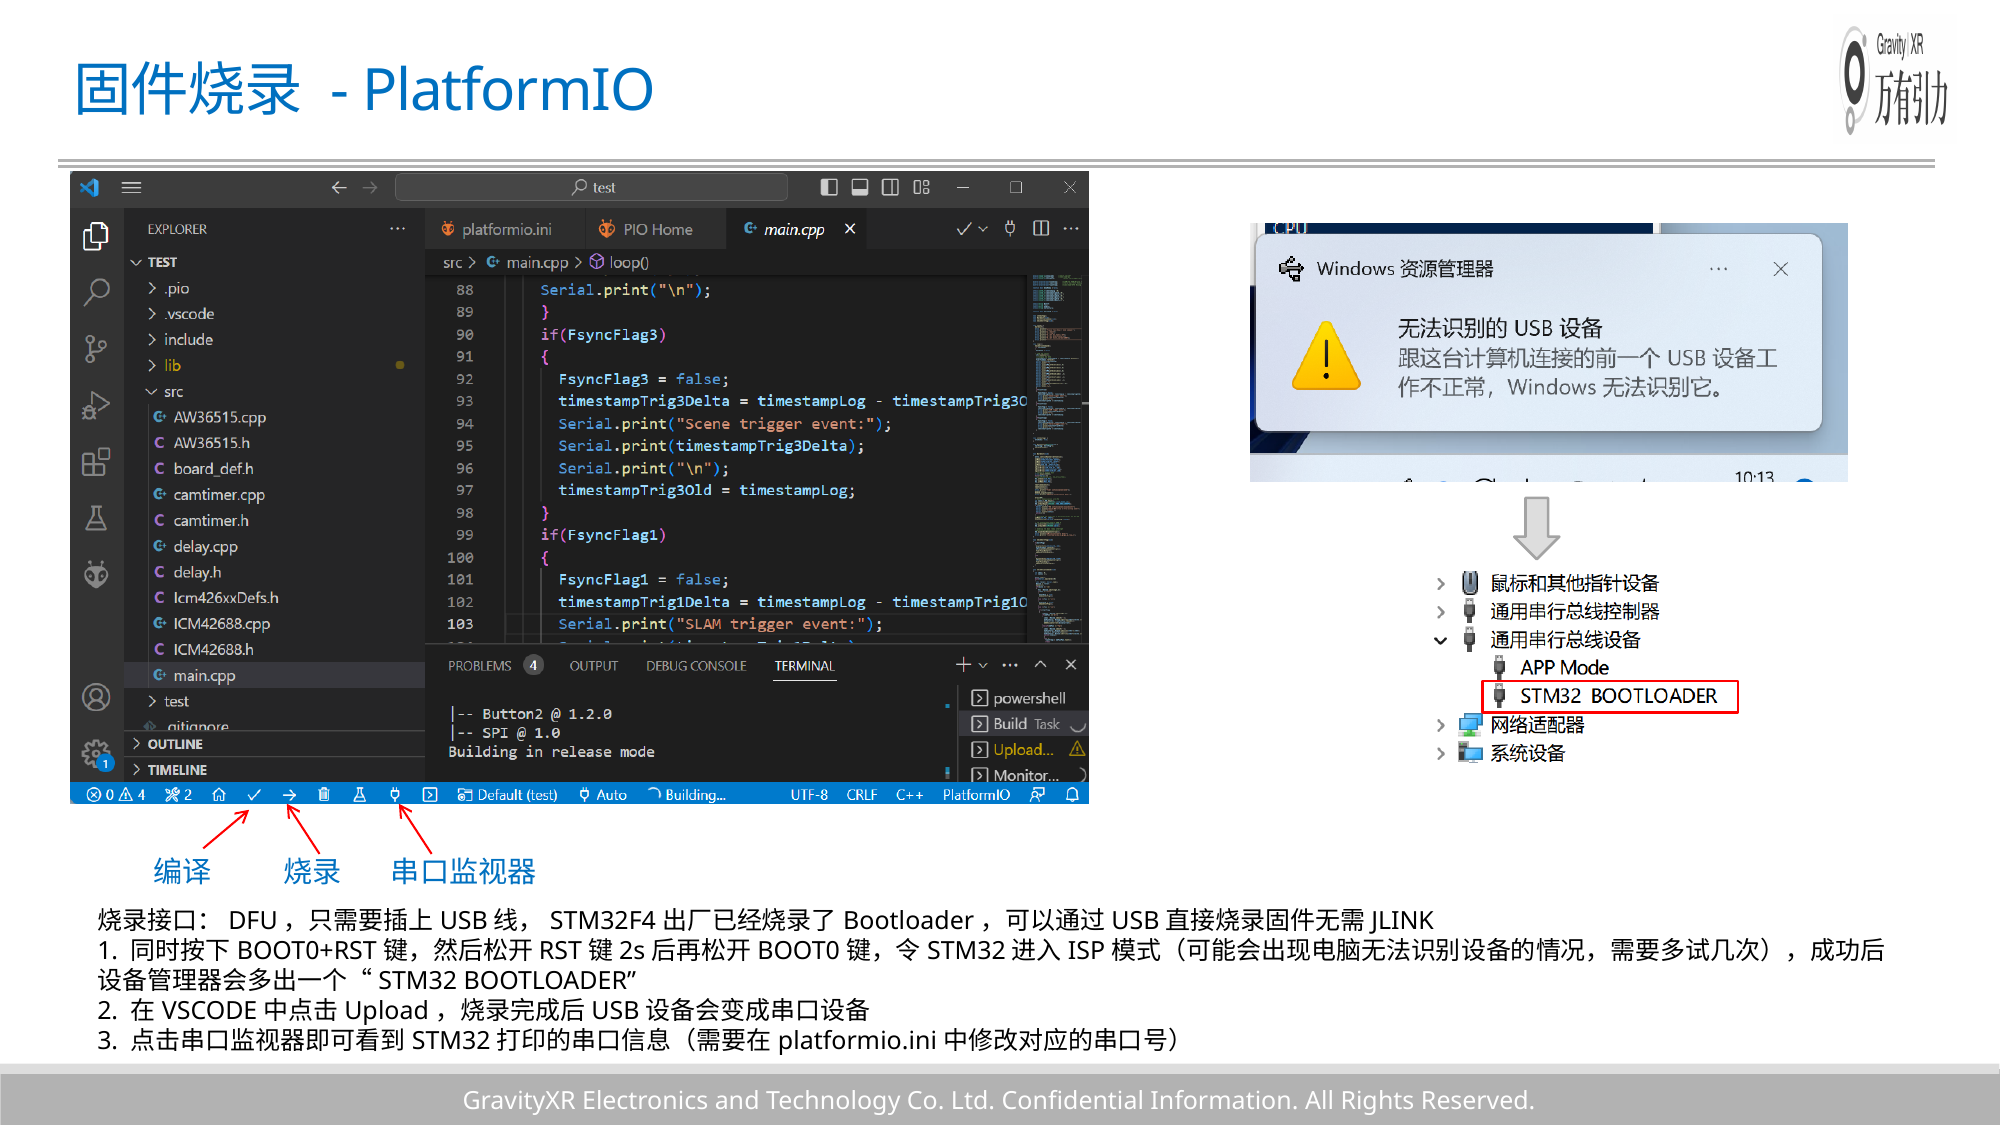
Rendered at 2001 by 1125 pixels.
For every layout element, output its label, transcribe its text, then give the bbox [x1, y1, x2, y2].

text_box 烧录接口：DFU，只需要插上USB线，STM32F4出厂已经烧录了Bootloader，可以通过USB直接烧录固件无需JLINK 1. 同时按下BOOT0+RST键，然后松开RST键2s后再松开BOOT0键，令STM32进入ISP模式（可能会出现电脑无法识别设备的情况，需要多试几次），成功后设备管理器会多出一个“STM32 BOOTLOADER” 2. 在VSCODE中点击Upload，烧录完成后USB设备会变成串口设备 3. 点击串口监视器即可看到STM32打印的串口信息（需要在platformio.ini中修改对应的串口号） [82, 897, 1918, 1092]
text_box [202, 809, 250, 849]
picture [69, 171, 1089, 805]
text_box 串口监视器 [376, 845, 596, 896]
picture [1404, 570, 1840, 770]
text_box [398, 803, 433, 855]
text_box 烧录 [268, 845, 371, 896]
text_box [1513, 496, 1561, 561]
picture [1249, 223, 1849, 483]
title 固件烧录 - PlatformIO [58, 41, 1580, 144]
picture [1833, 14, 1957, 144]
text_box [286, 803, 321, 855]
text_box 编译 [138, 845, 240, 896]
